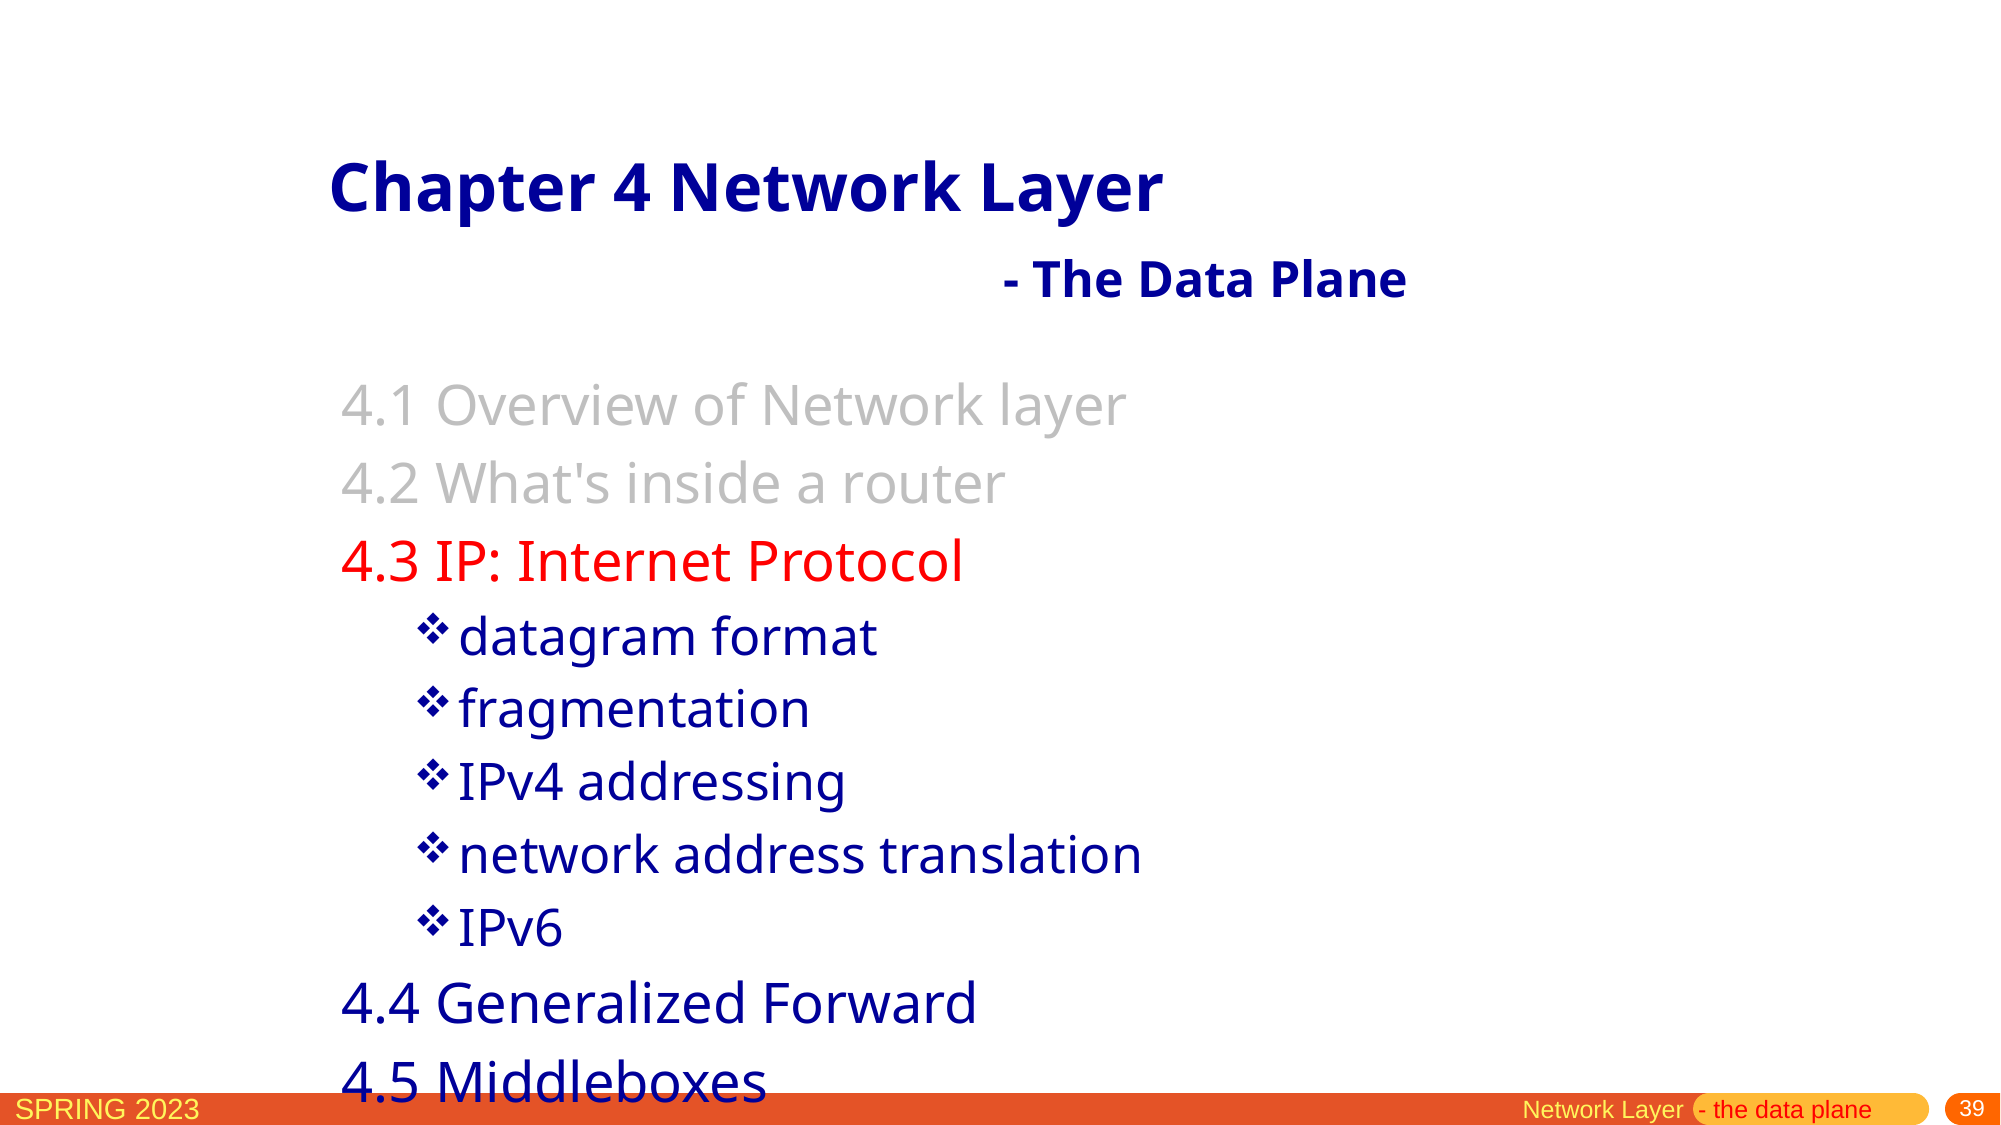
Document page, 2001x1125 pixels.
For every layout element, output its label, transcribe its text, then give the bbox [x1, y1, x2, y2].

list 4.1 Overview of Network layer 4.2 What's inside a router 4.3 IP: Internet Protocol datagram format fragmentation IPv4 addressing network address translation IPv6 4.4 Generalized Forward 4.5 Middleboxes [326, 361, 1237, 1125]
text_box - The Data Plane [989, 240, 1486, 316]
text_box Chapter 4 Network Layer [313, 90, 1589, 279]
text_box Network Layer - the data plane [1507, 1086, 2000, 1125]
